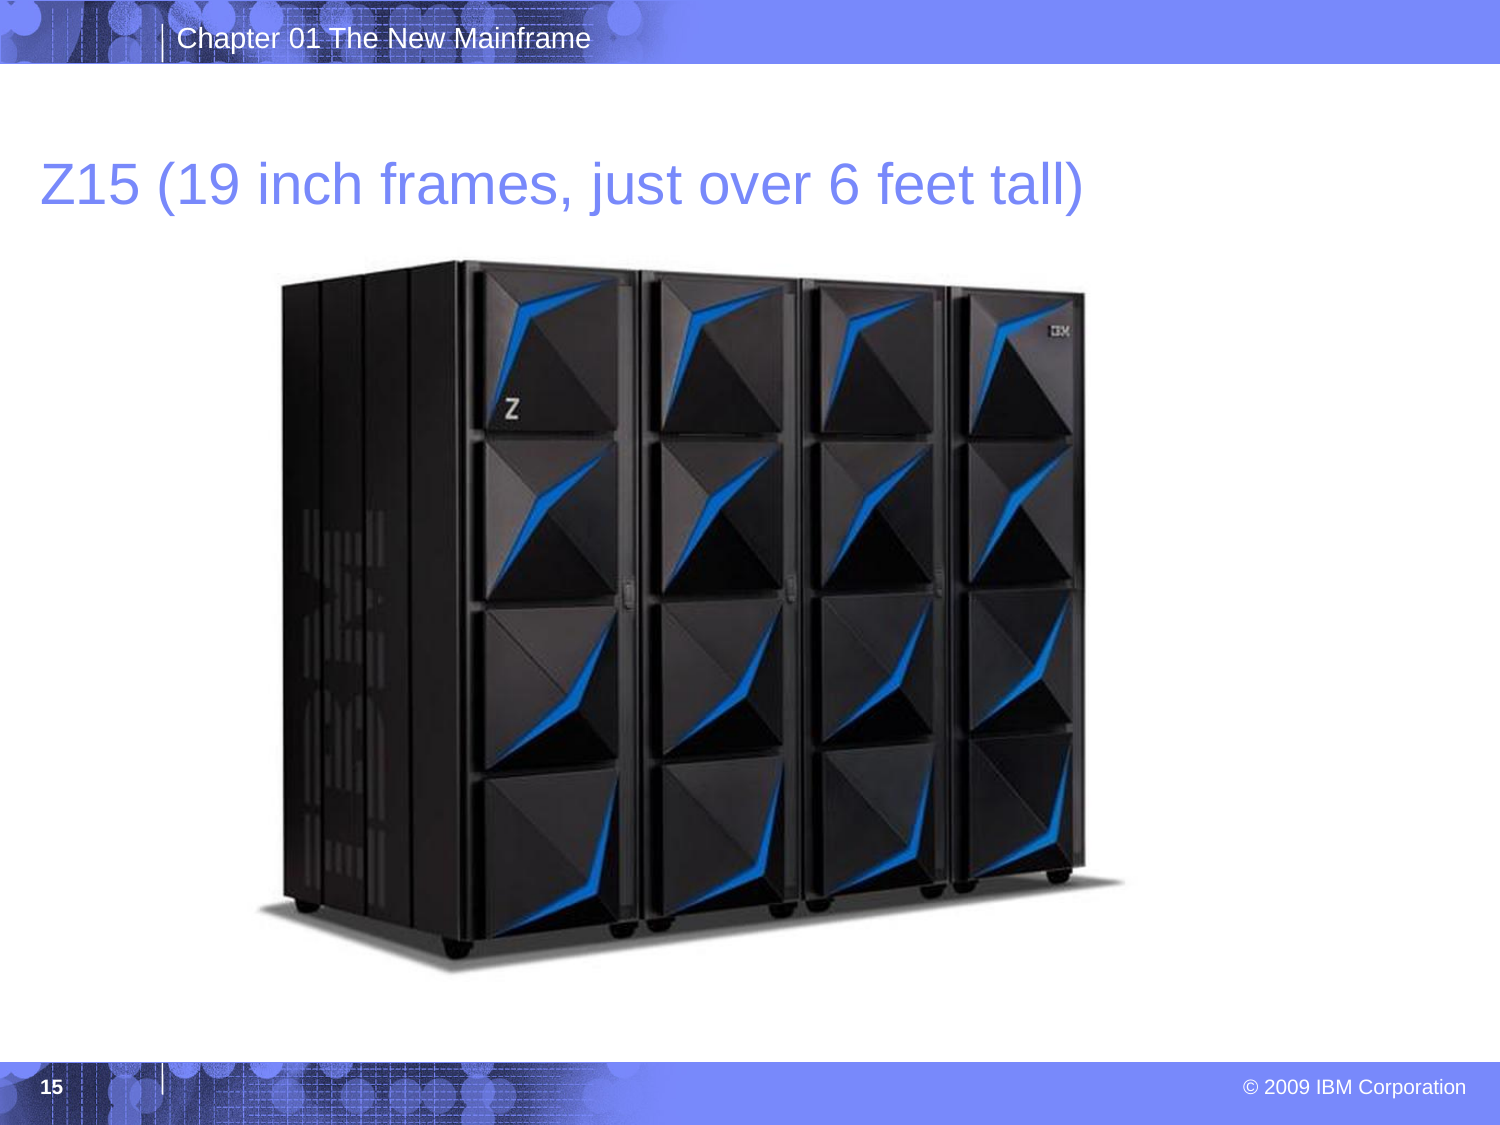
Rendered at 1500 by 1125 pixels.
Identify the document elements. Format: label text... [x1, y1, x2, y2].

picture [1, 1, 1500, 63]
picture [0, 1063, 1500, 1125]
title Z15 (19 inch frames, just over 6 feet tall) [25, 142, 1378, 225]
picture [24, 247, 1335, 985]
slide_number 15 [25, 1066, 191, 1120]
